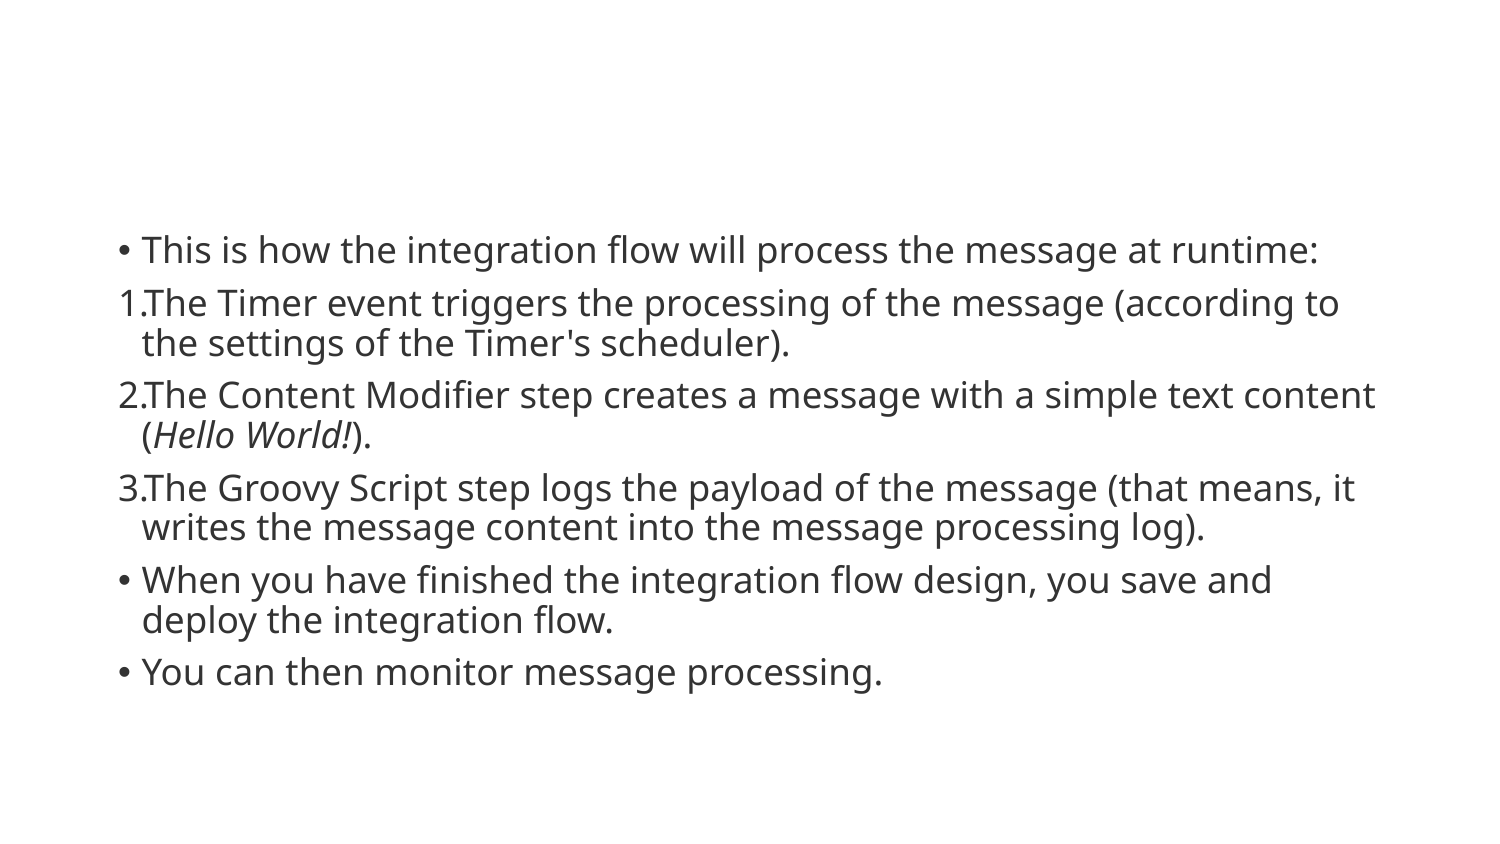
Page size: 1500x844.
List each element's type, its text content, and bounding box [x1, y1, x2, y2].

list This is how the integration flow will process the message at runtime: The Timer event triggers the processing of the message (according to the settings of the Timer's scheduler). The Content Modifier step creates a message with a simple text content (Hello World!). The Groovy Script step logs the payload of the message (that means, it writes the message content into the message processing log). When you have finished the integration flow design, you save and deploy the integration flow. You can then monitor message processing. [103, 224, 1397, 760]
